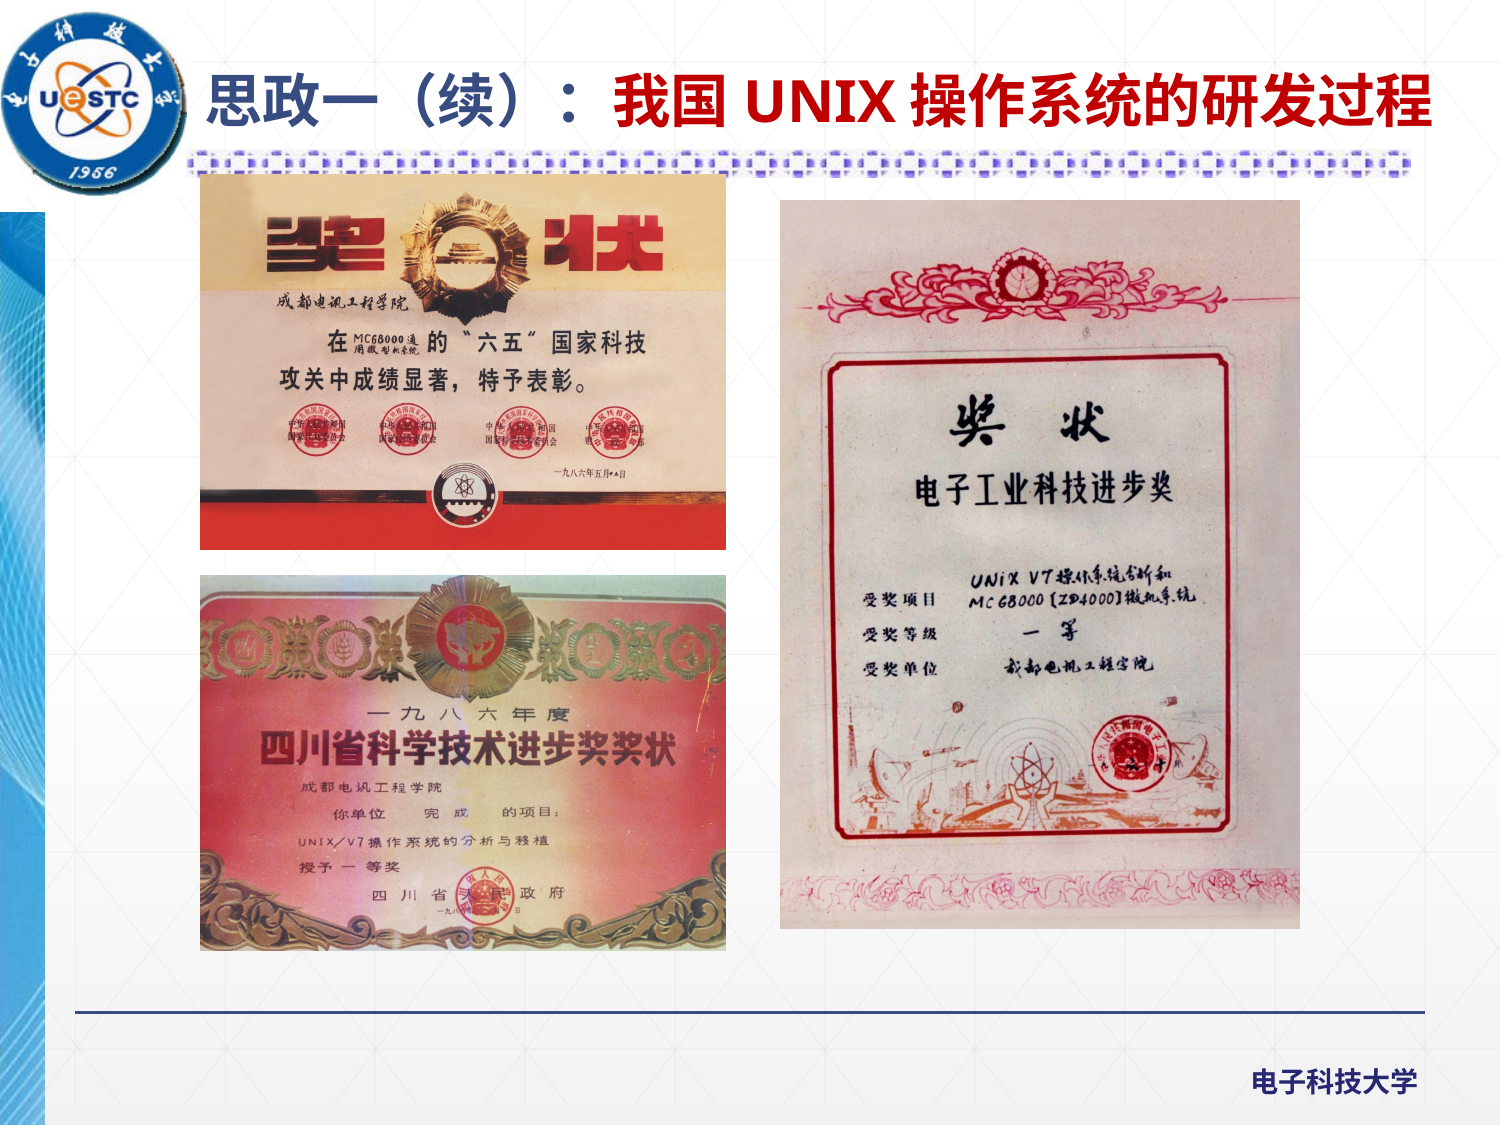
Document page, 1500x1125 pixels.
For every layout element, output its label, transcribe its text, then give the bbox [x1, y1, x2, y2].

picture [200, 575, 726, 951]
picture [0, 0, 190, 197]
text_box 思政一（续）：我国UNIX操作系统的研发过程 [190, 65, 1500, 181]
picture [780, 200, 1300, 929]
picture [200, 174, 726, 550]
picture [0, 212, 45, 1125]
